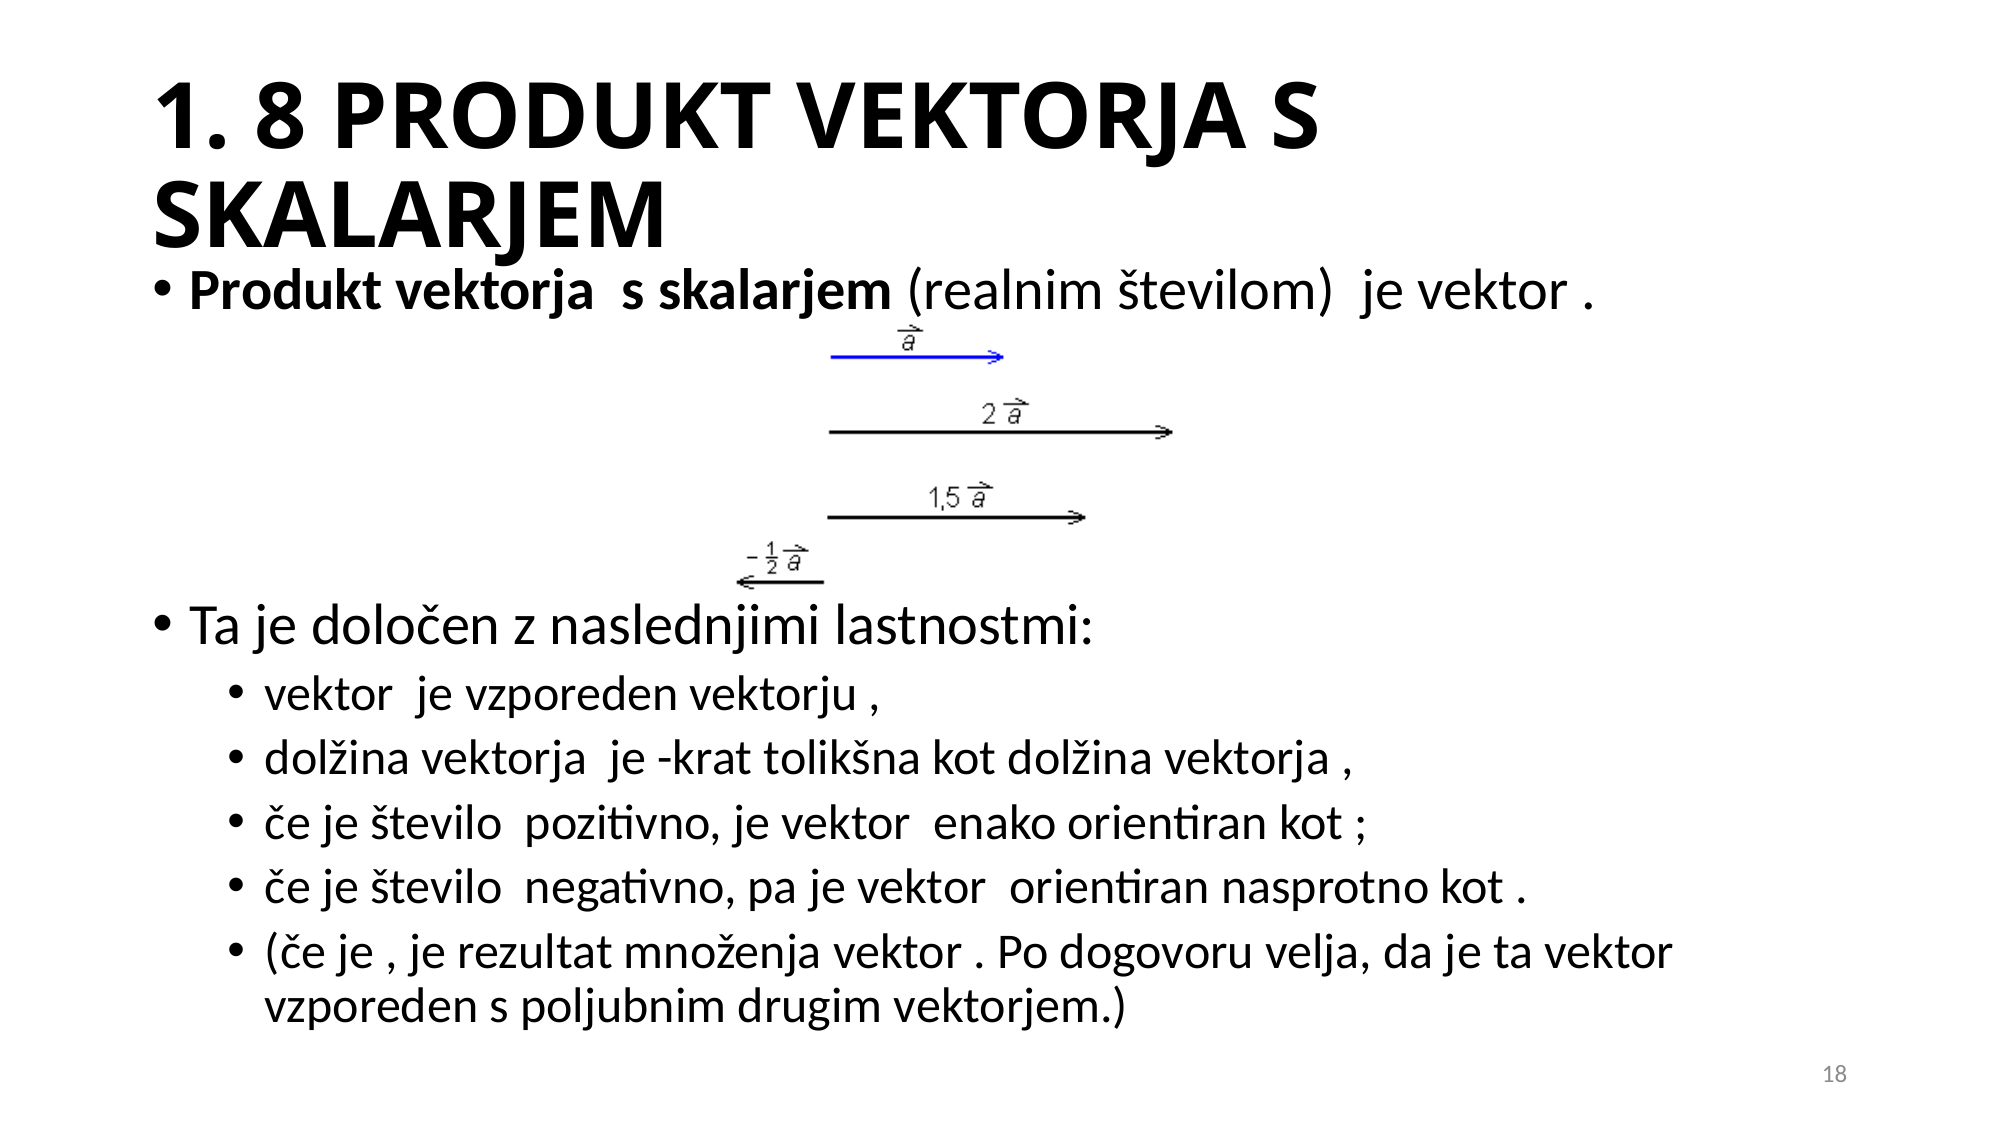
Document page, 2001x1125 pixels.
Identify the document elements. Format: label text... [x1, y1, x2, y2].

title 1. 8 PRODUKT VEKTORJA S SKALARJEM [137, 59, 1863, 278]
picture [715, 320, 1183, 598]
slide_number 18 [1412, 1042, 1863, 1103]
